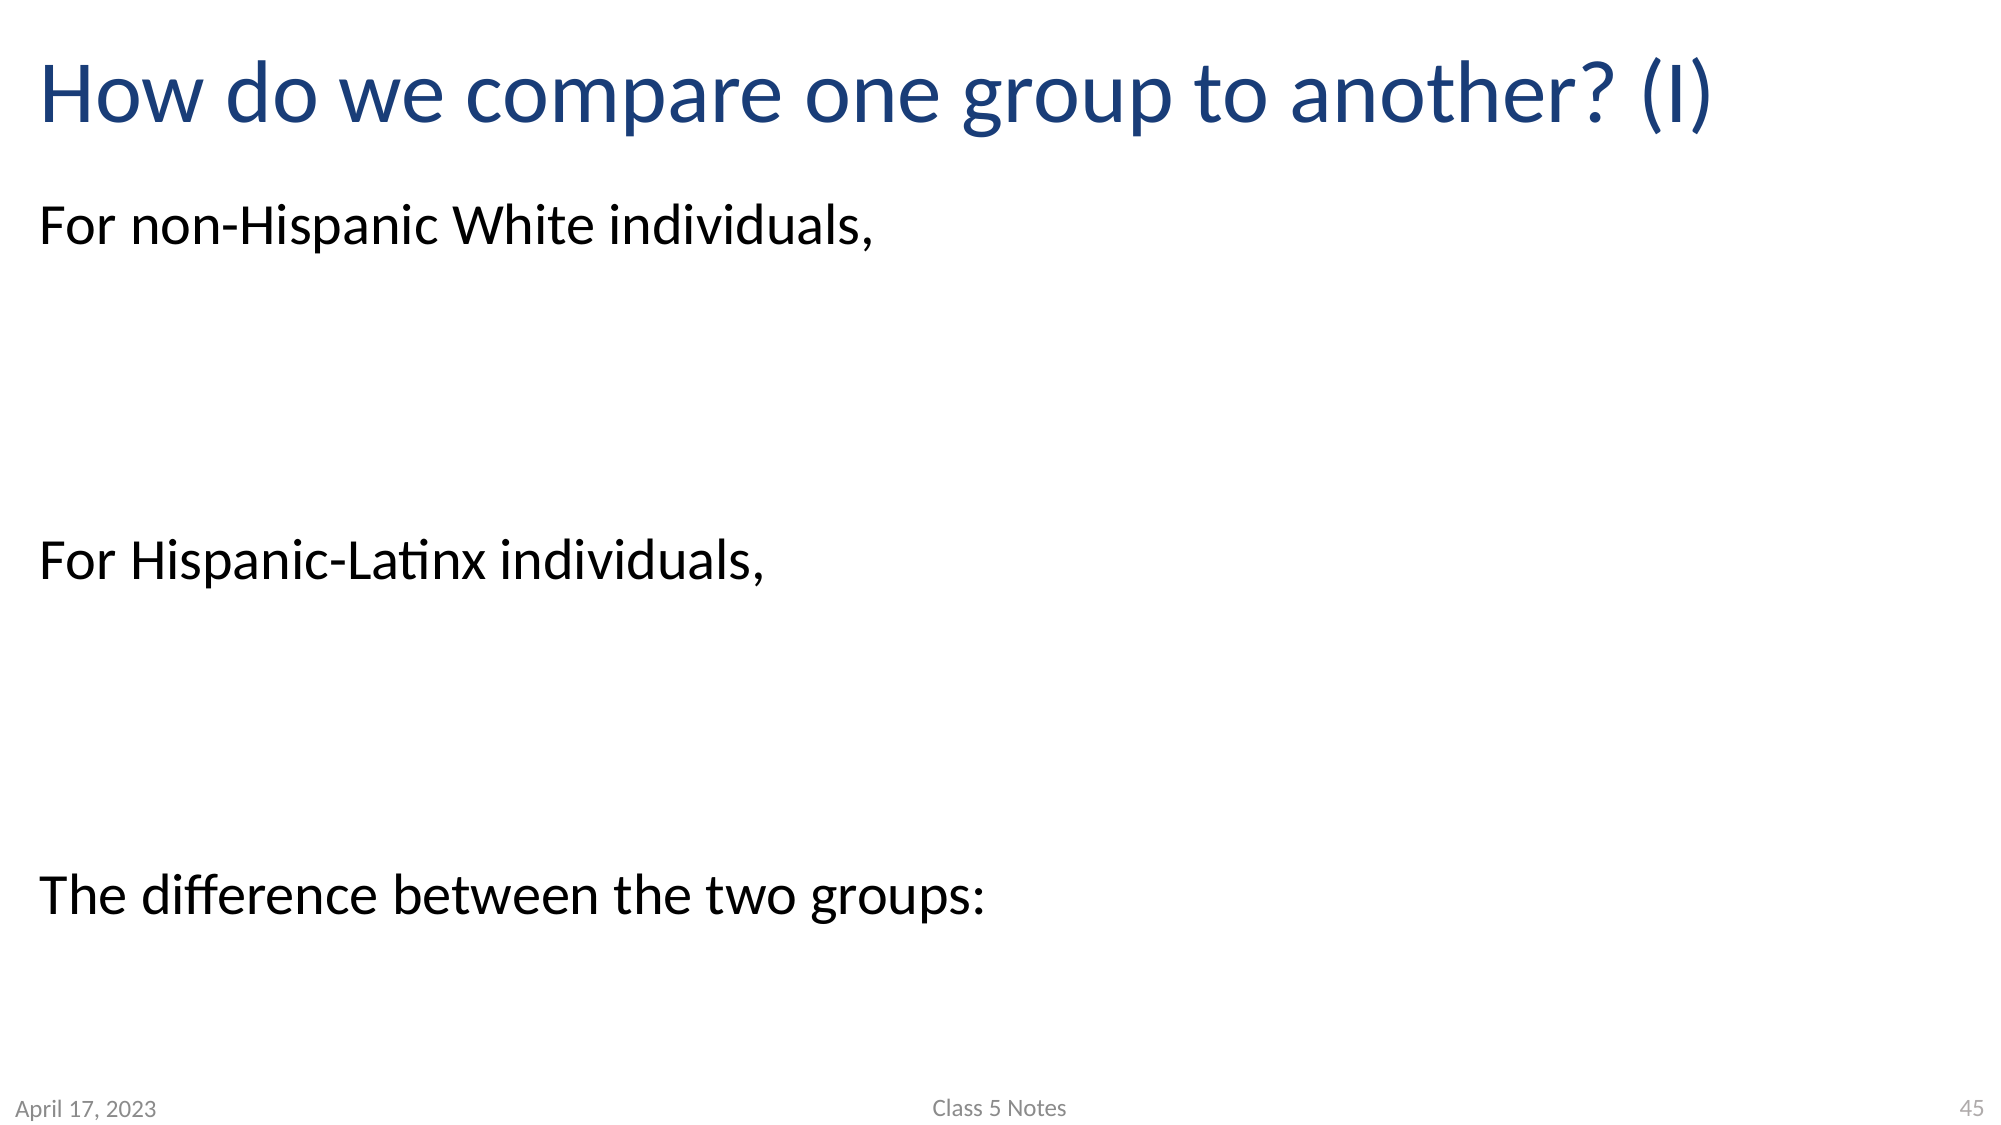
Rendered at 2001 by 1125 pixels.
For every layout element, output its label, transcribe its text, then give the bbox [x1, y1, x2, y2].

title How do we compare one group to another? (I) [24, 24, 1975, 163]
slide_number 45 [1550, 1087, 2000, 1125]
footer Class 5 Notes [662, 1087, 1338, 1125]
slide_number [0, 1089, 450, 1125]
